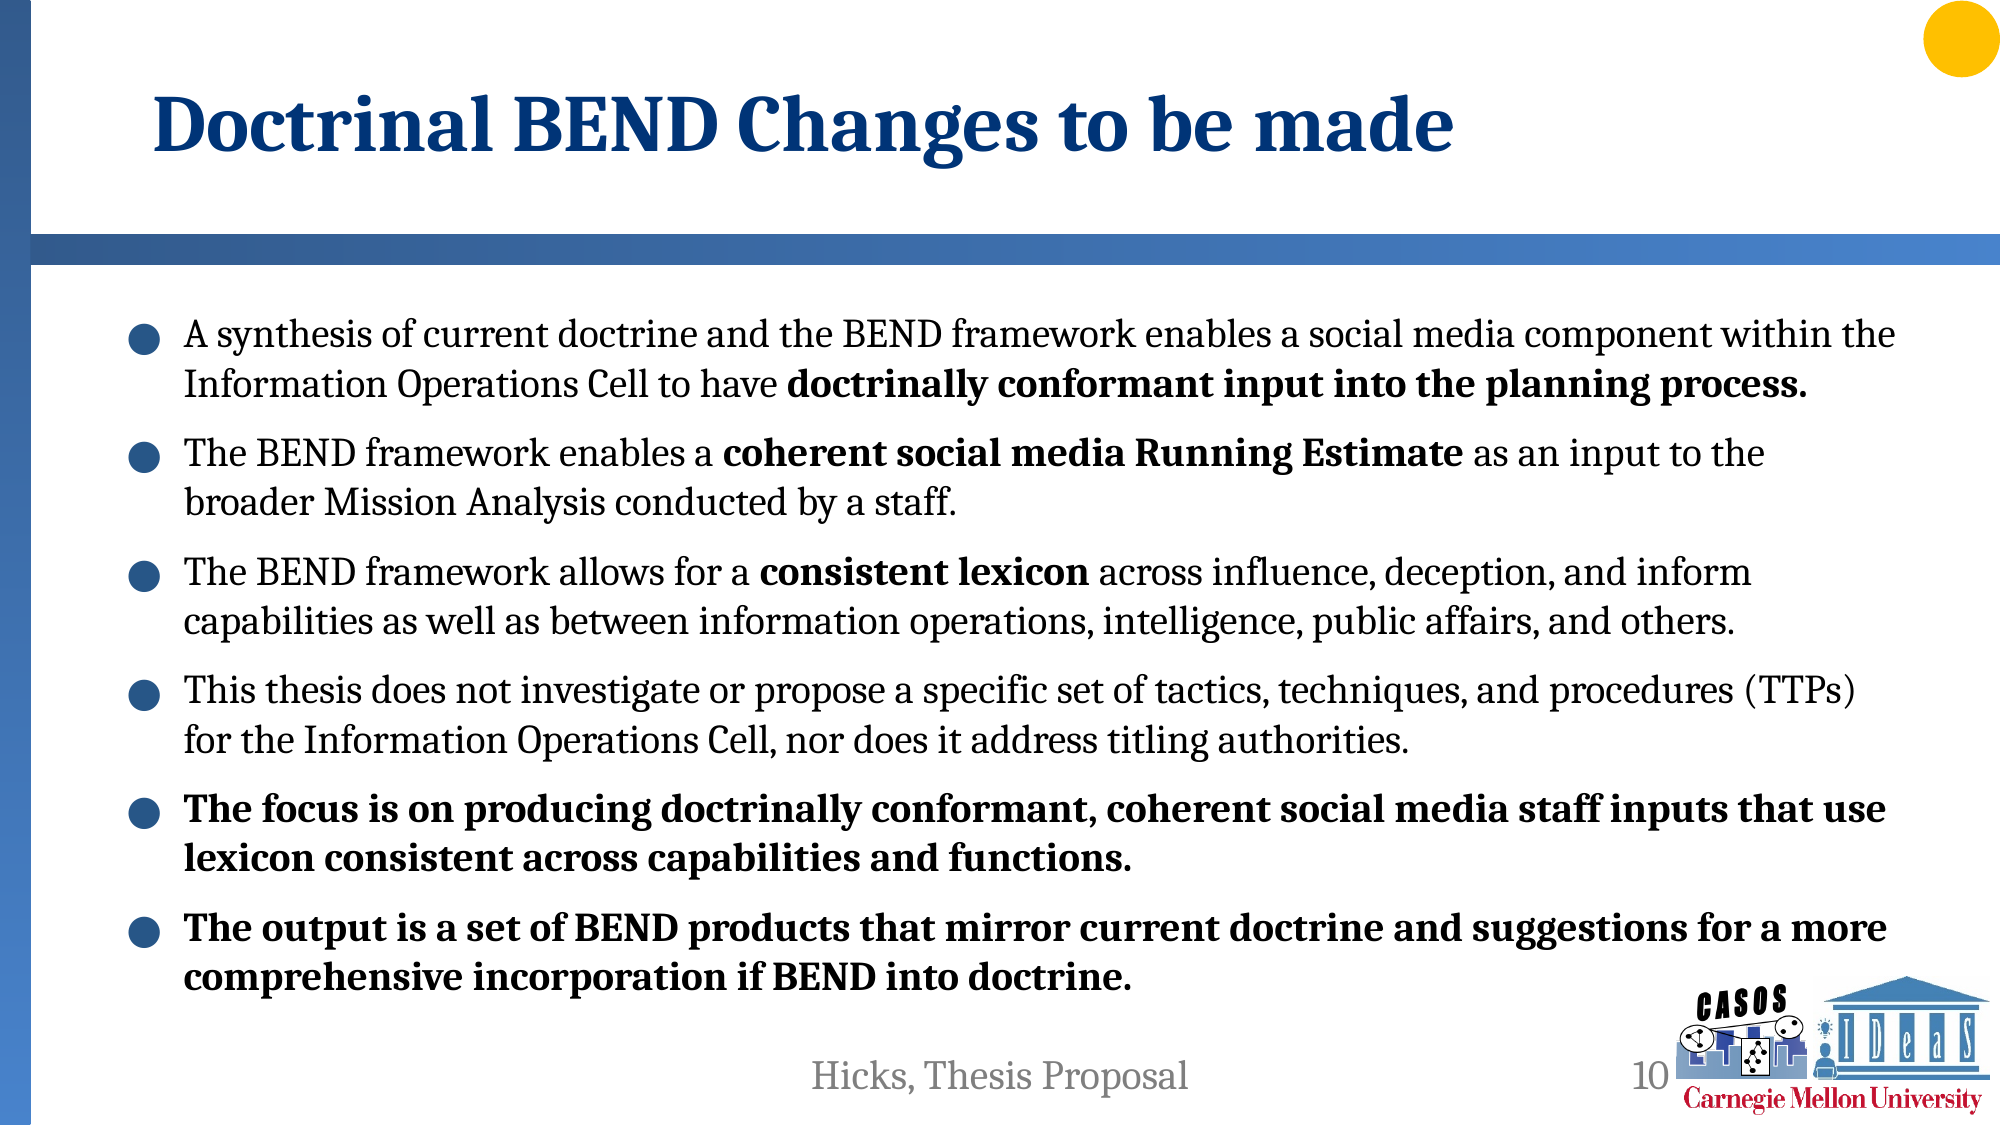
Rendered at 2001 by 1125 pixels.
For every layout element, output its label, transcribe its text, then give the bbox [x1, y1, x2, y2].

text_box [1921, 0, 2000, 80]
picture [1684, 1086, 1982, 1115]
picture [1813, 976, 1990, 1080]
picture [1685, 1043, 1807, 1080]
list A synthesis of current doctrine and the BEND framework enables a social media component within the Information Operations Cell to have doctrinally conformant input into the planning process. The BEND framework enables a coherent social media Running Estimate as an input to the broader Mission Analysis conducted by a staff. The BEND framework allows for a consistent lexicon across influence, deception, and inform capabilities as well as between information operations, intelligence, public affairs, and others. This thesis does not investigate or propose a specific set of tactics, techniques, and procedures (TTPs) for the Information Operations Cell, nor does it address titling authorities. The focus is on producing doctrinally conformant, coherent social media staff inputs that use lexicon consistent across capabilities and functions. The output is a set of BEND products that mirror current doctrine and suggestions for a more comprehensive incorporation if BEND into doctrine. [96, 299, 1918, 1043]
footer Hicks, Thesis Proposal [662, 1042, 1338, 1103]
title Doctrinal BEND Changes to be made [137, 24, 1863, 226]
slide_number 10 [1412, 1042, 1685, 1103]
